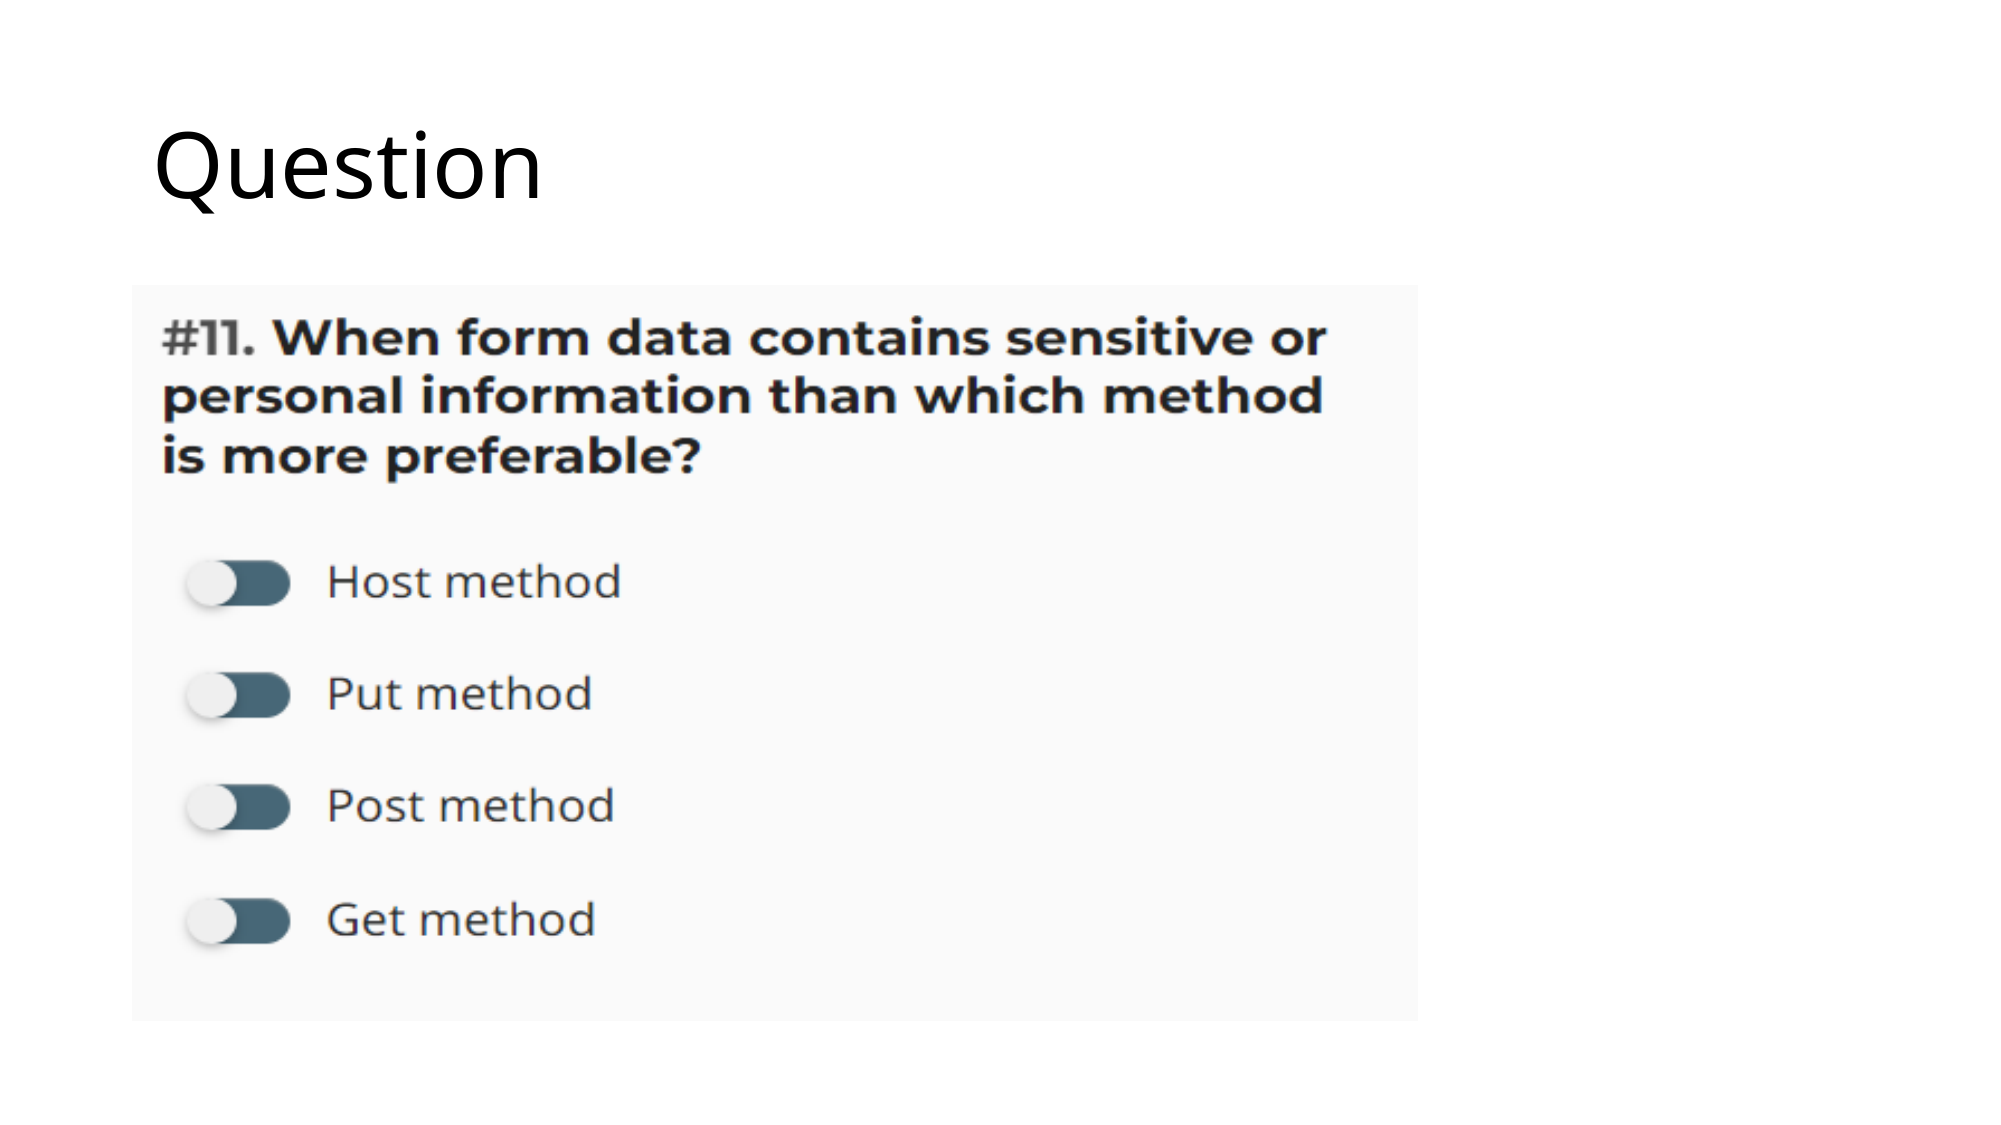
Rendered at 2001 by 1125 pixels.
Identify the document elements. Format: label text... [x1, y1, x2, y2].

title Question [137, 59, 1863, 278]
picture [132, 285, 1418, 1021]
